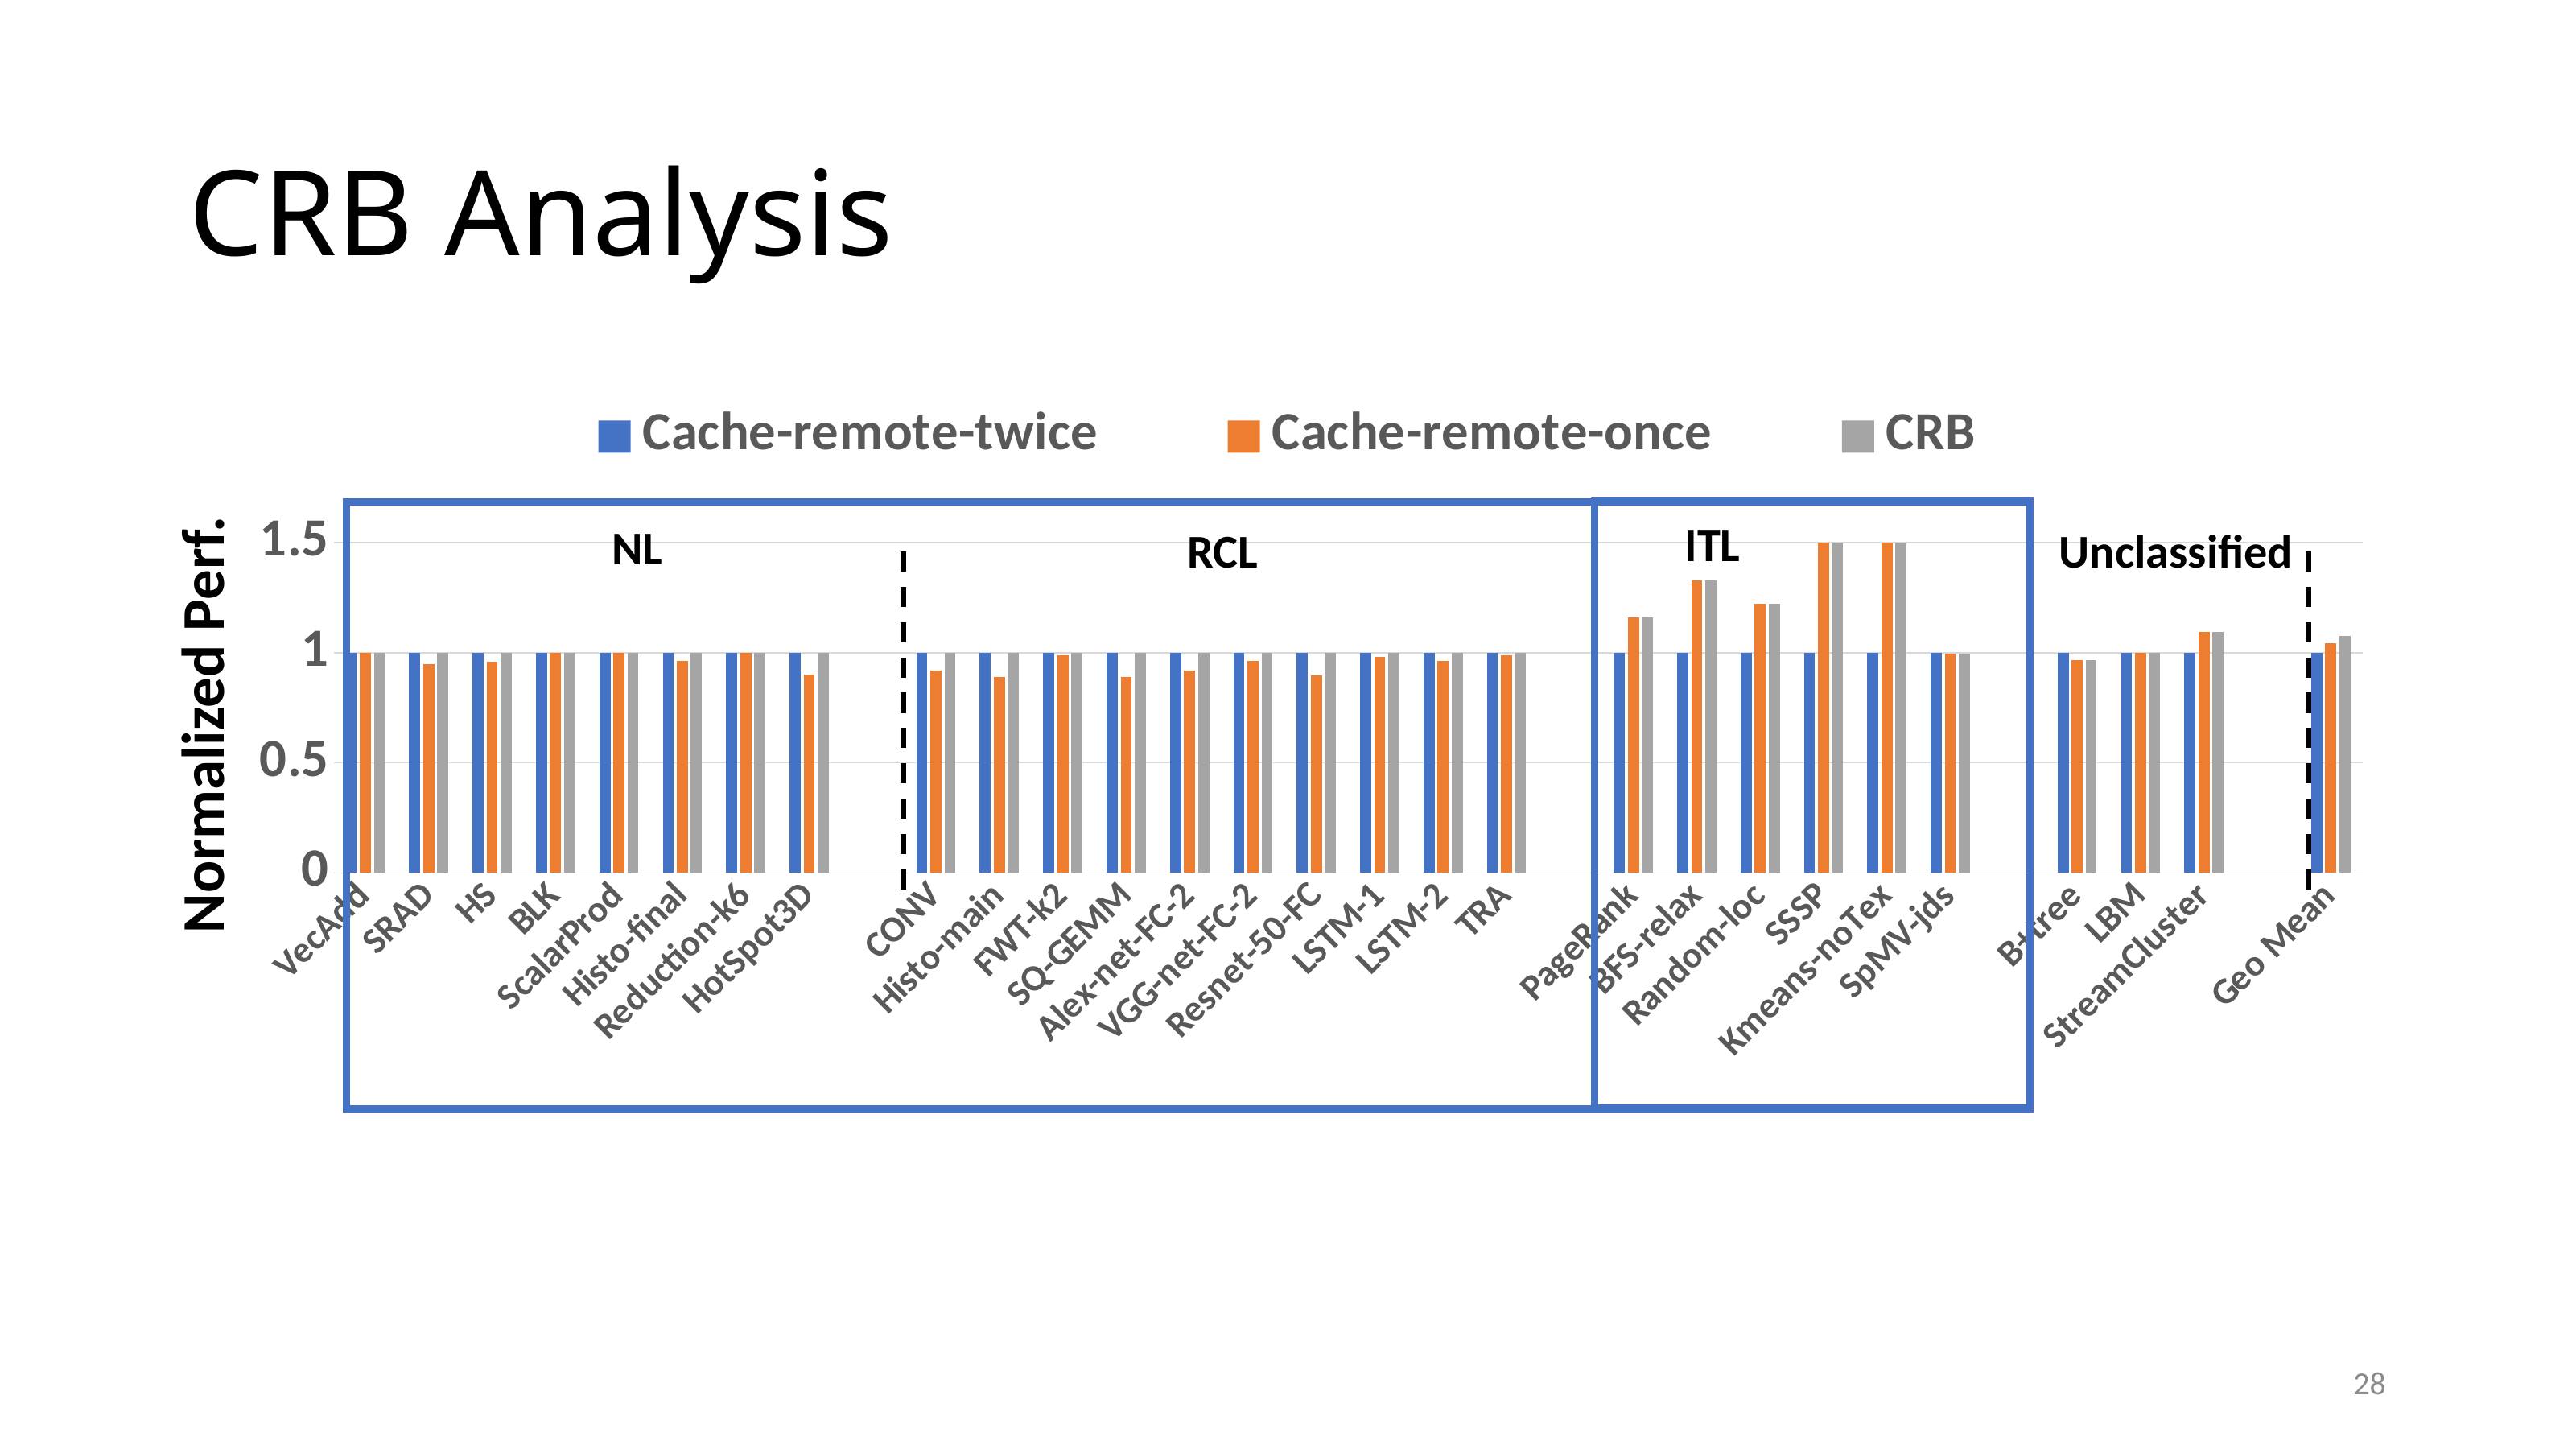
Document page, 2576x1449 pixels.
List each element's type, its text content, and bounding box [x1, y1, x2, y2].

chart [242, 394, 2401, 1160]
text_box Normalized Perf. [157, 504, 242, 945]
slide_number 28 [1818, 1343, 2398, 1421]
title CRB Analysis [176, 76, 2398, 357]
